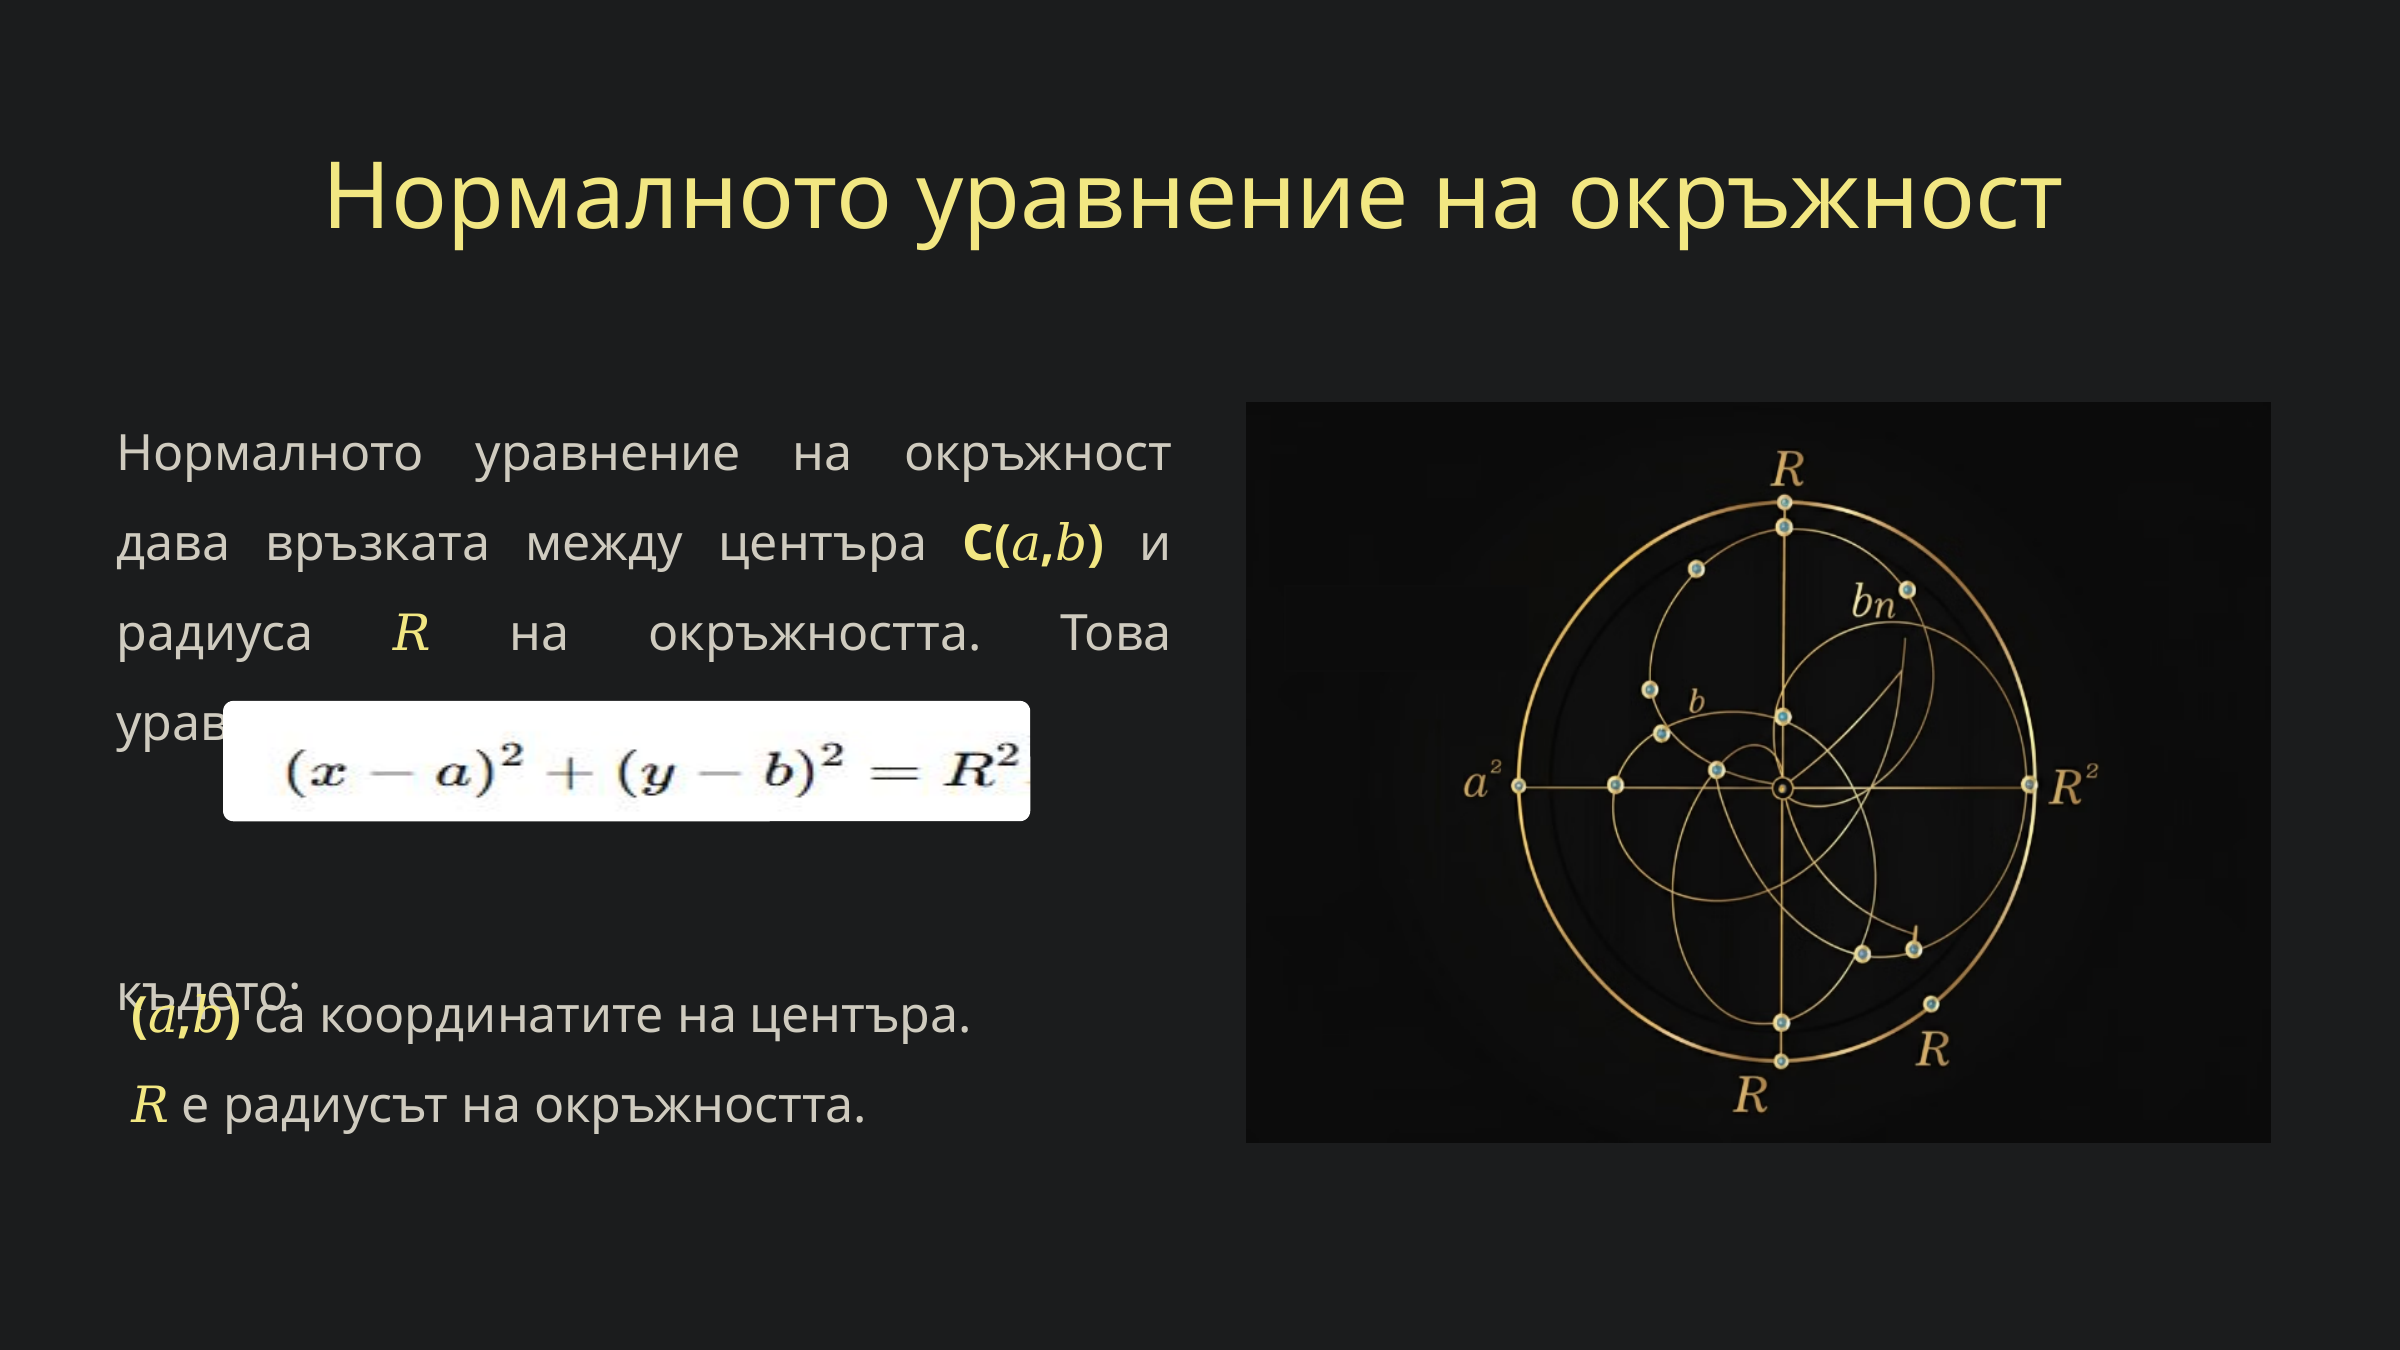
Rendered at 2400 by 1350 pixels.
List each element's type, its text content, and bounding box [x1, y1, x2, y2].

picture [1246, 402, 2271, 1143]
picture [223, 700, 1031, 822]
text_box Нормалното уравнение на окръжност [116, 131, 2271, 248]
text_box (𝑎,𝑏) са координатите на центъра. 𝑅 е радиусът на окръжността. [116, 945, 1212, 1141]
text_box Нормалното уравнение на окръжност дава връзката между центъра C(𝑎,𝑏) и радиуса 𝑅 на окръжността. Това уравнение е от вида: където: [116, 390, 1173, 928]
